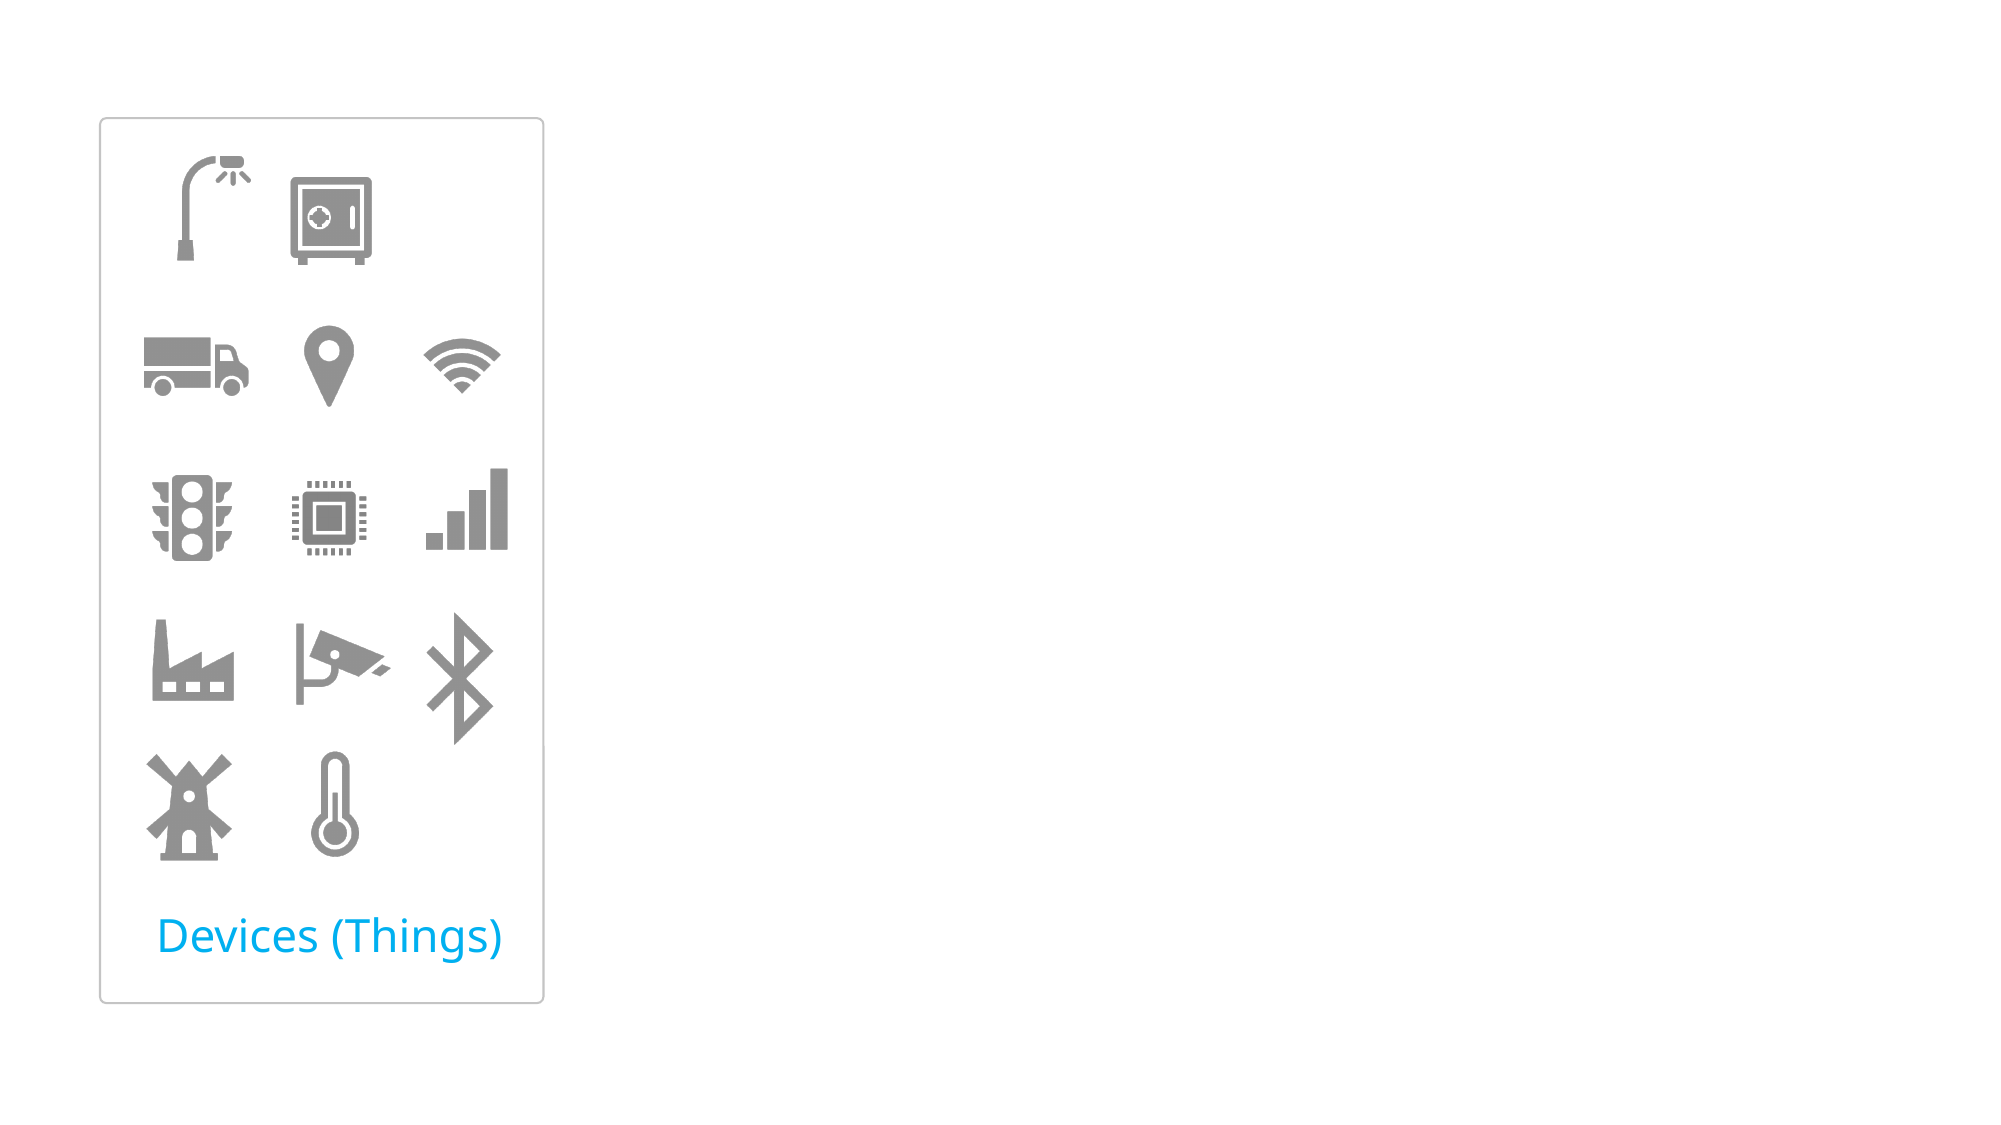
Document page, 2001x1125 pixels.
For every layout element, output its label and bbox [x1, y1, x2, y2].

picture [278, 603, 536, 861]
picture [136, 603, 251, 717]
text_box [99, 118, 544, 1004]
picture [405, 309, 519, 423]
picture [139, 309, 254, 423]
picture [157, 151, 271, 265]
picture [274, 164, 388, 278]
picture [282, 471, 376, 565]
picture [409, 452, 524, 566]
picture [272, 309, 386, 423]
picture [135, 461, 250, 575]
picture [132, 751, 246, 865]
